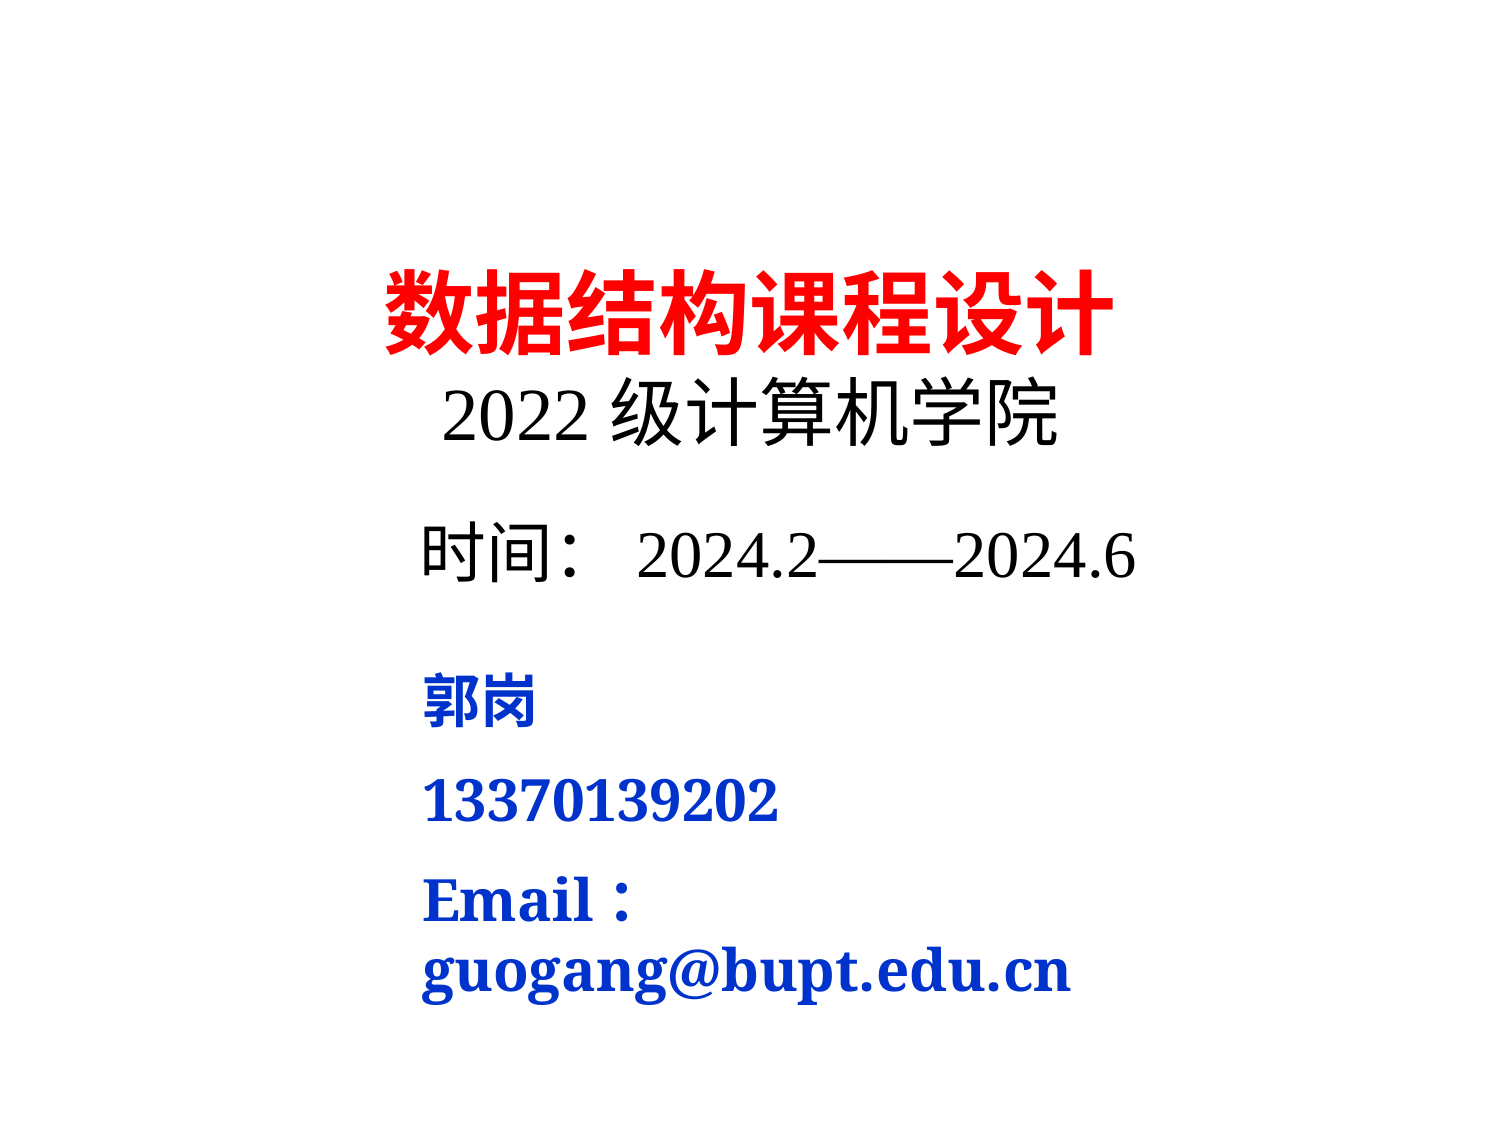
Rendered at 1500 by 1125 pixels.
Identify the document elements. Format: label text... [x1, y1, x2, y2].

subtitle 时间：2024.2——2024.6 [253, 503, 1305, 705]
text_box 郭岗 13370139202 Email：guogang@bupt.edu.cn [407, 656, 1199, 1100]
title 数据结构课程设计 2022级计算机学院 [241, 207, 1259, 504]
